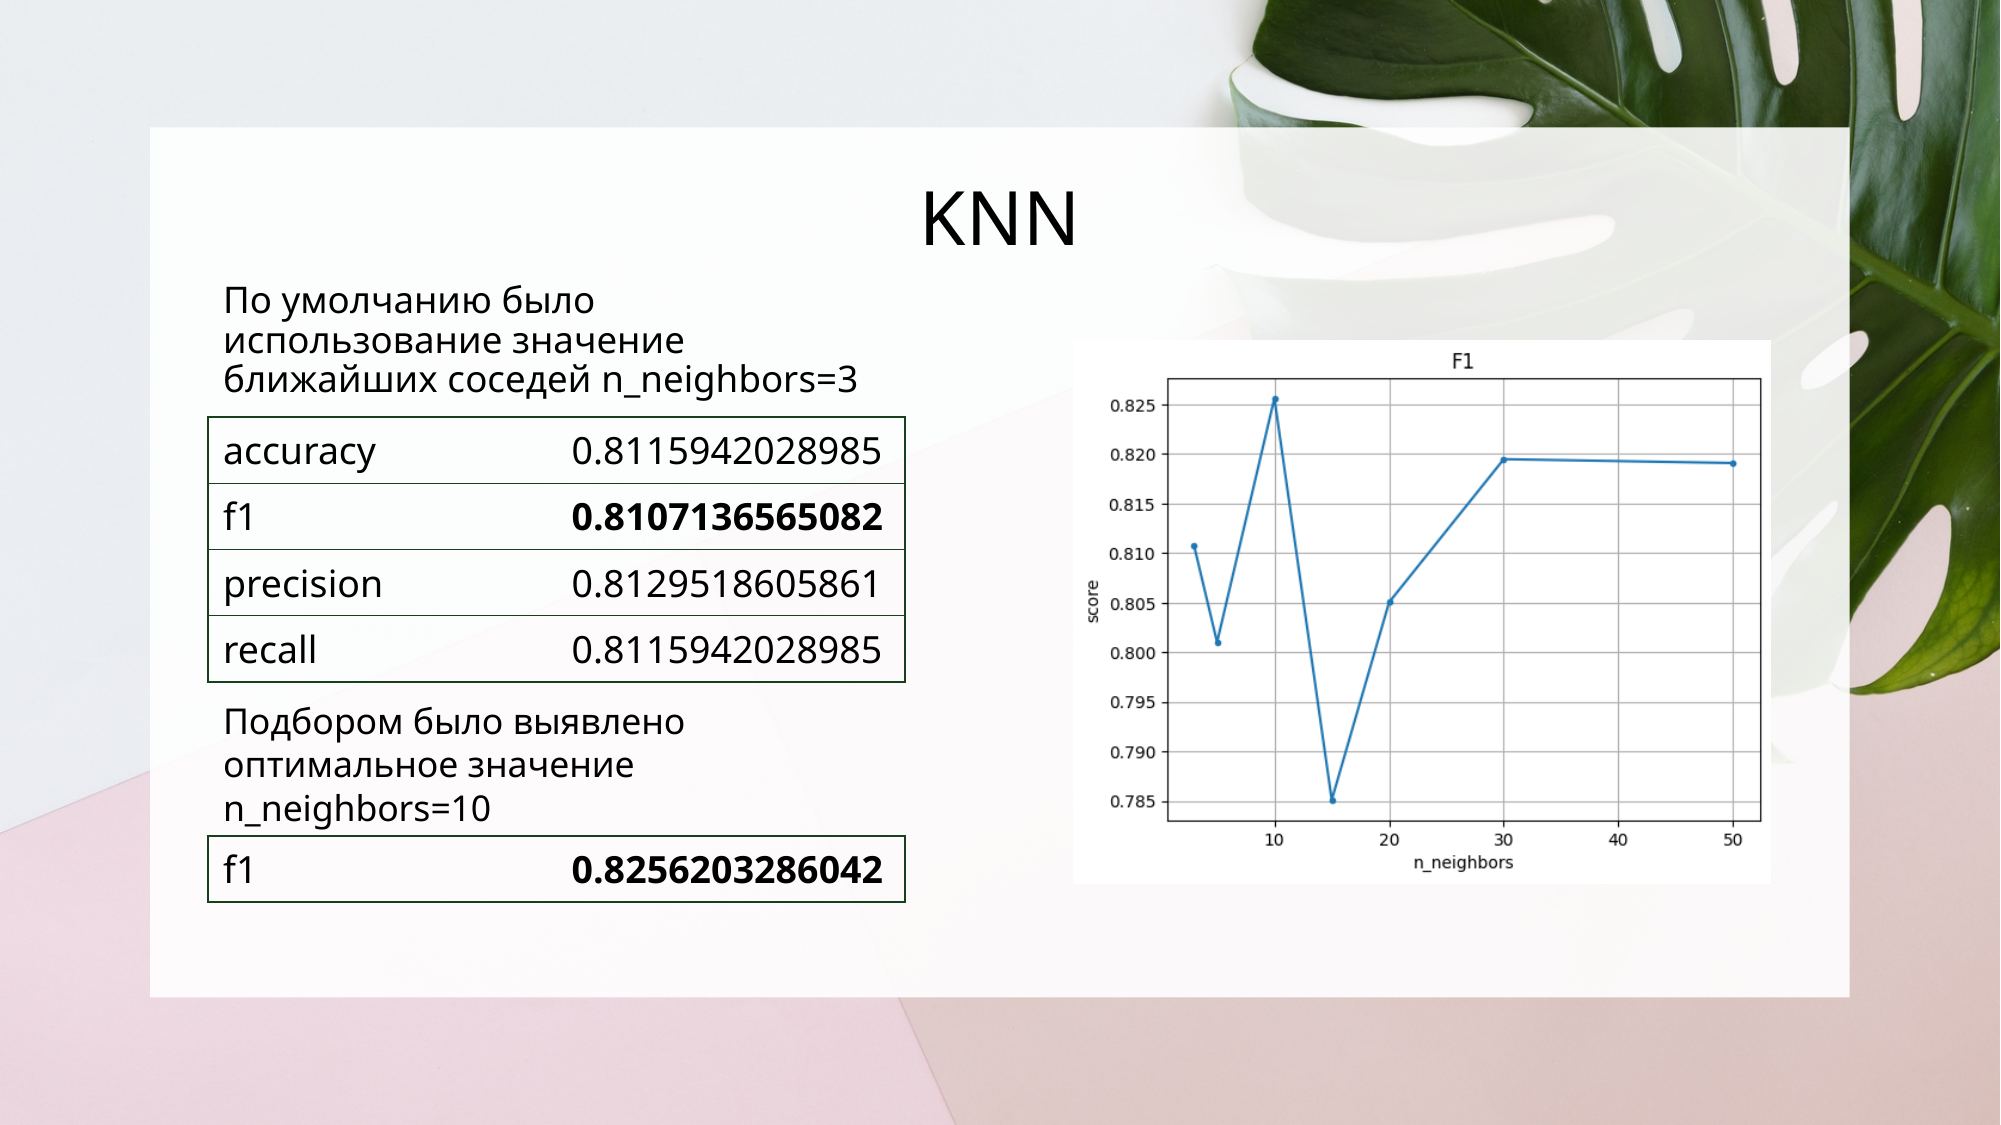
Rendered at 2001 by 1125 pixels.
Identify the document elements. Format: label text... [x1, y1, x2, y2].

list По умолчанию было использование значение ближайших соседей n_neighbors=3 [208, 274, 875, 416]
table_cell f1 [209, 484, 557, 549]
table_cell 0.8115942028985 [557, 616, 904, 681]
table_header accuracy [209, 418, 557, 483]
text_box Подбором было выявлено оптимальное значение n_neighbors=10 [208, 691, 875, 835]
title KNN [208, 78, 1792, 269]
table_header 0.8115942028985 [557, 418, 904, 483]
table_header 0.8256203286042 [557, 837, 904, 901]
table_cell 0.8129518605861 [557, 550, 904, 615]
table_cell precision [209, 550, 557, 615]
table_cell 0.8107136565082 [557, 484, 904, 549]
table_header f1 [209, 837, 557, 901]
picture [0, 0, 2000, 1125]
table_cell recall [209, 616, 557, 681]
